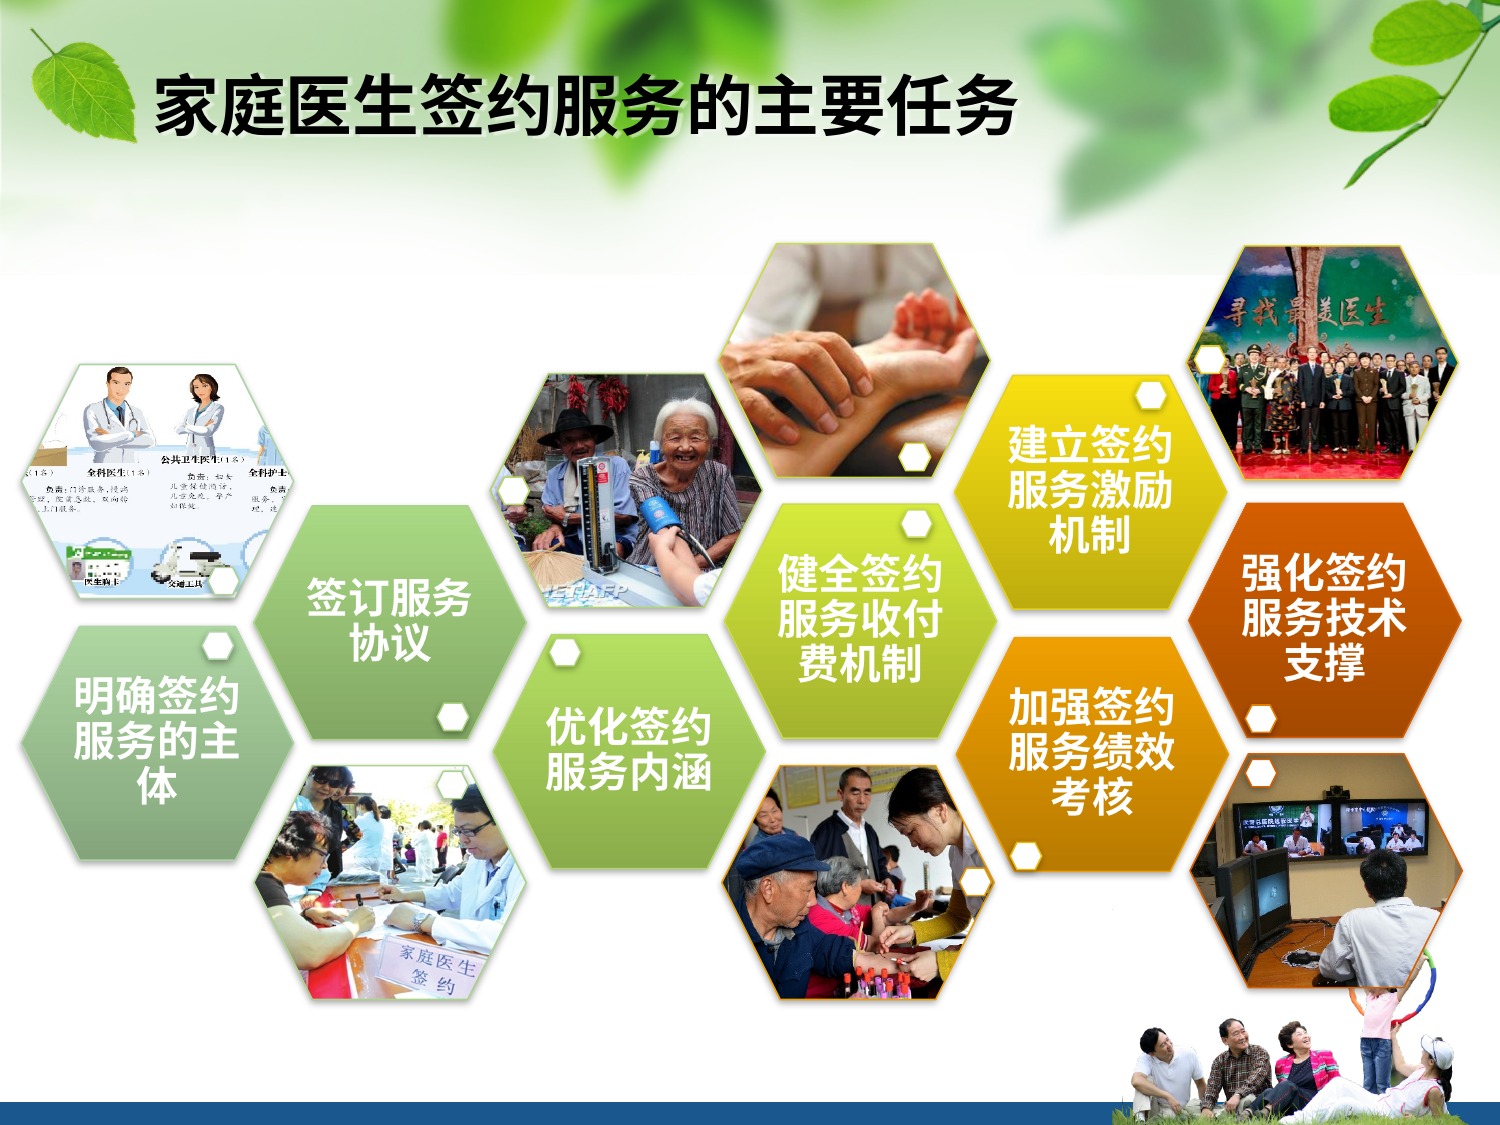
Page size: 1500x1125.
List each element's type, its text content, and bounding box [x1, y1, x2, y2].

picture [1112, 909, 1475, 1125]
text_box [253, 505, 527, 1000]
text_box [721, 637, 1229, 1000]
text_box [1188, 503, 1463, 988]
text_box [954, 245, 1459, 610]
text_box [717, 243, 997, 639]
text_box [20, 364, 294, 861]
picture [0, 0, 1500, 275]
title 家庭医生签约服务的主要任务 [137, 57, 1270, 150]
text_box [489, 373, 716, 869]
